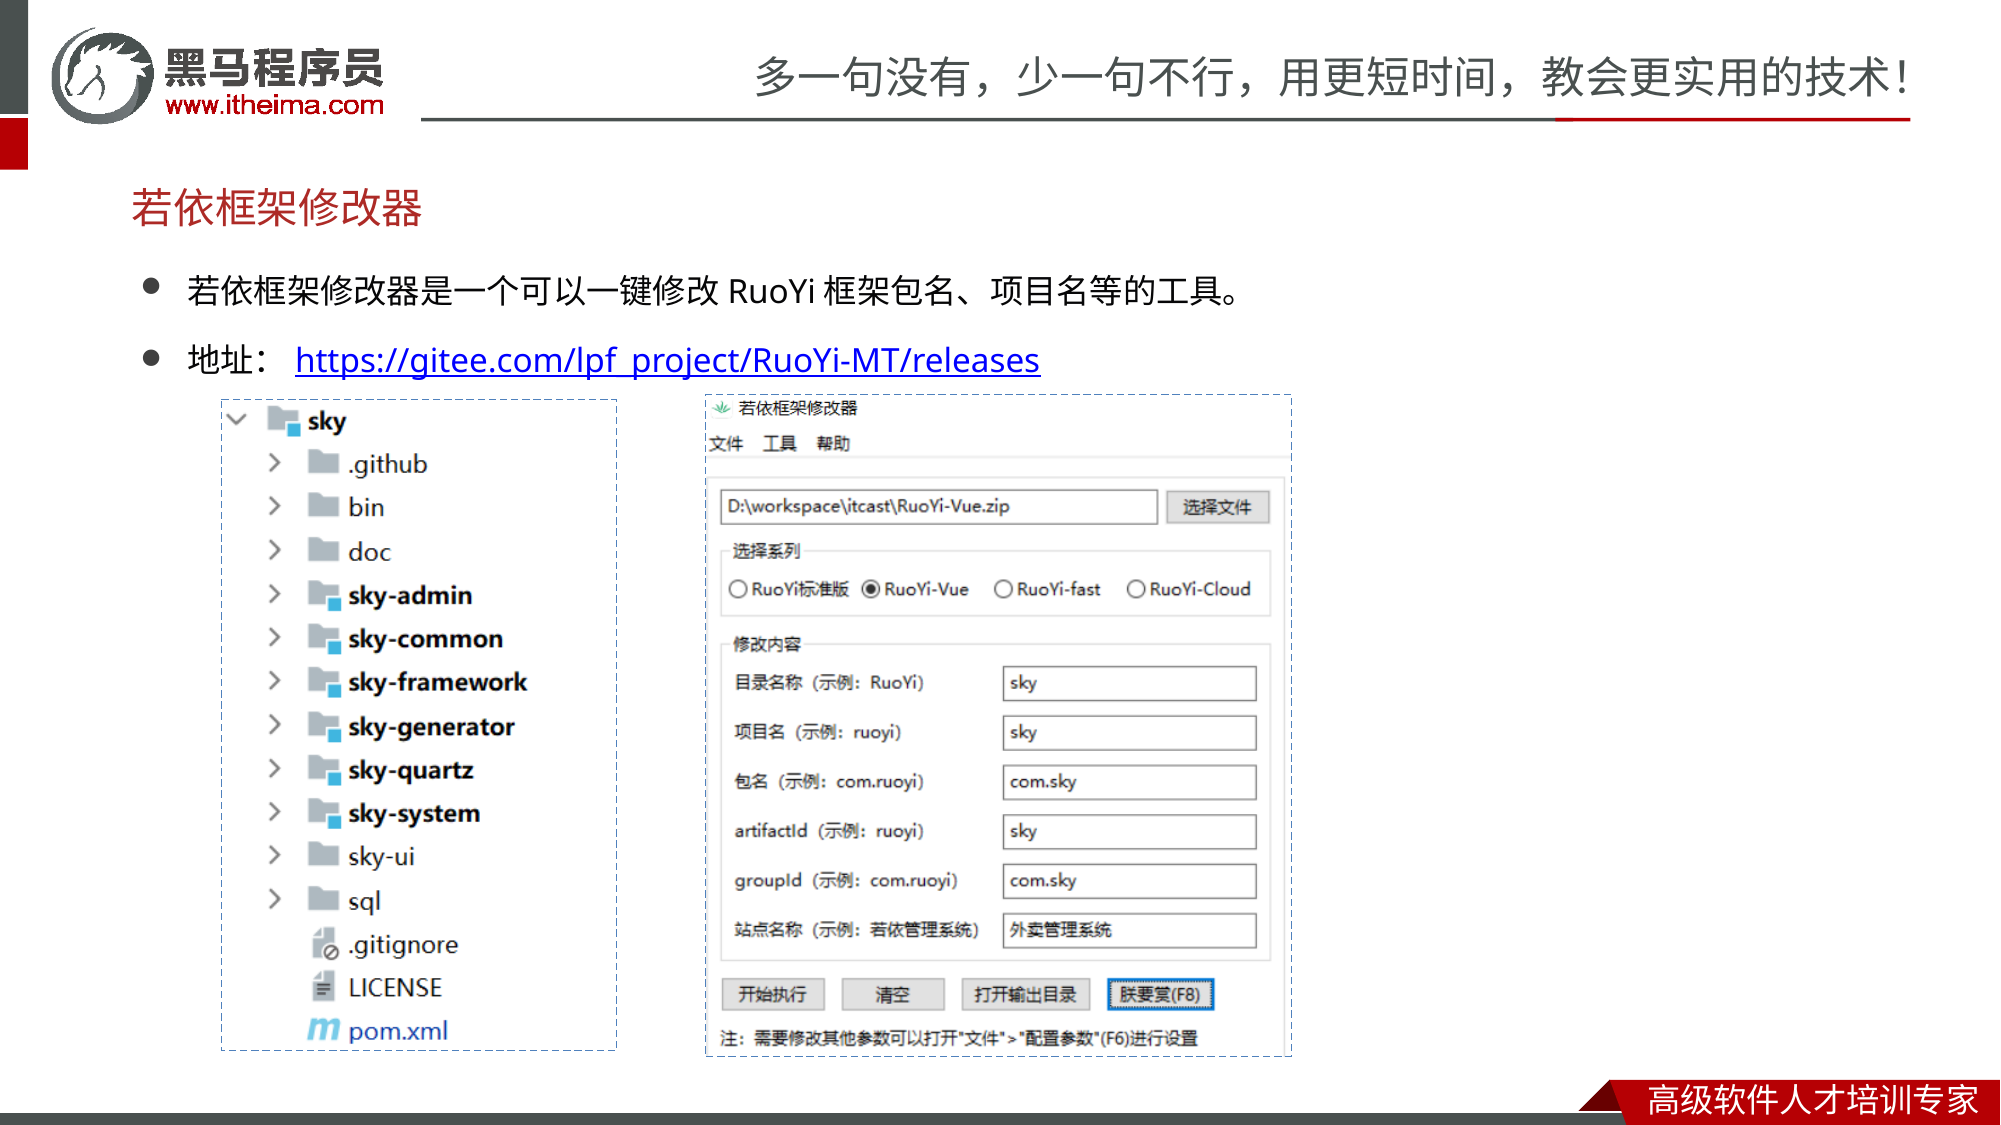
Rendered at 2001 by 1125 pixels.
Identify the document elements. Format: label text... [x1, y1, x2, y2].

title 若依框架修改器 [116, 164, 1880, 250]
picture [704, 393, 1292, 1057]
picture [221, 399, 617, 1051]
picture [50, 26, 384, 125]
list 若依框架修改器是一个可以一键修改RuoYi框架包名、项目名等的工具。 地址：https://gitee.com/lpf_project/RuoYi-MT/releases [125, 242, 1779, 410]
